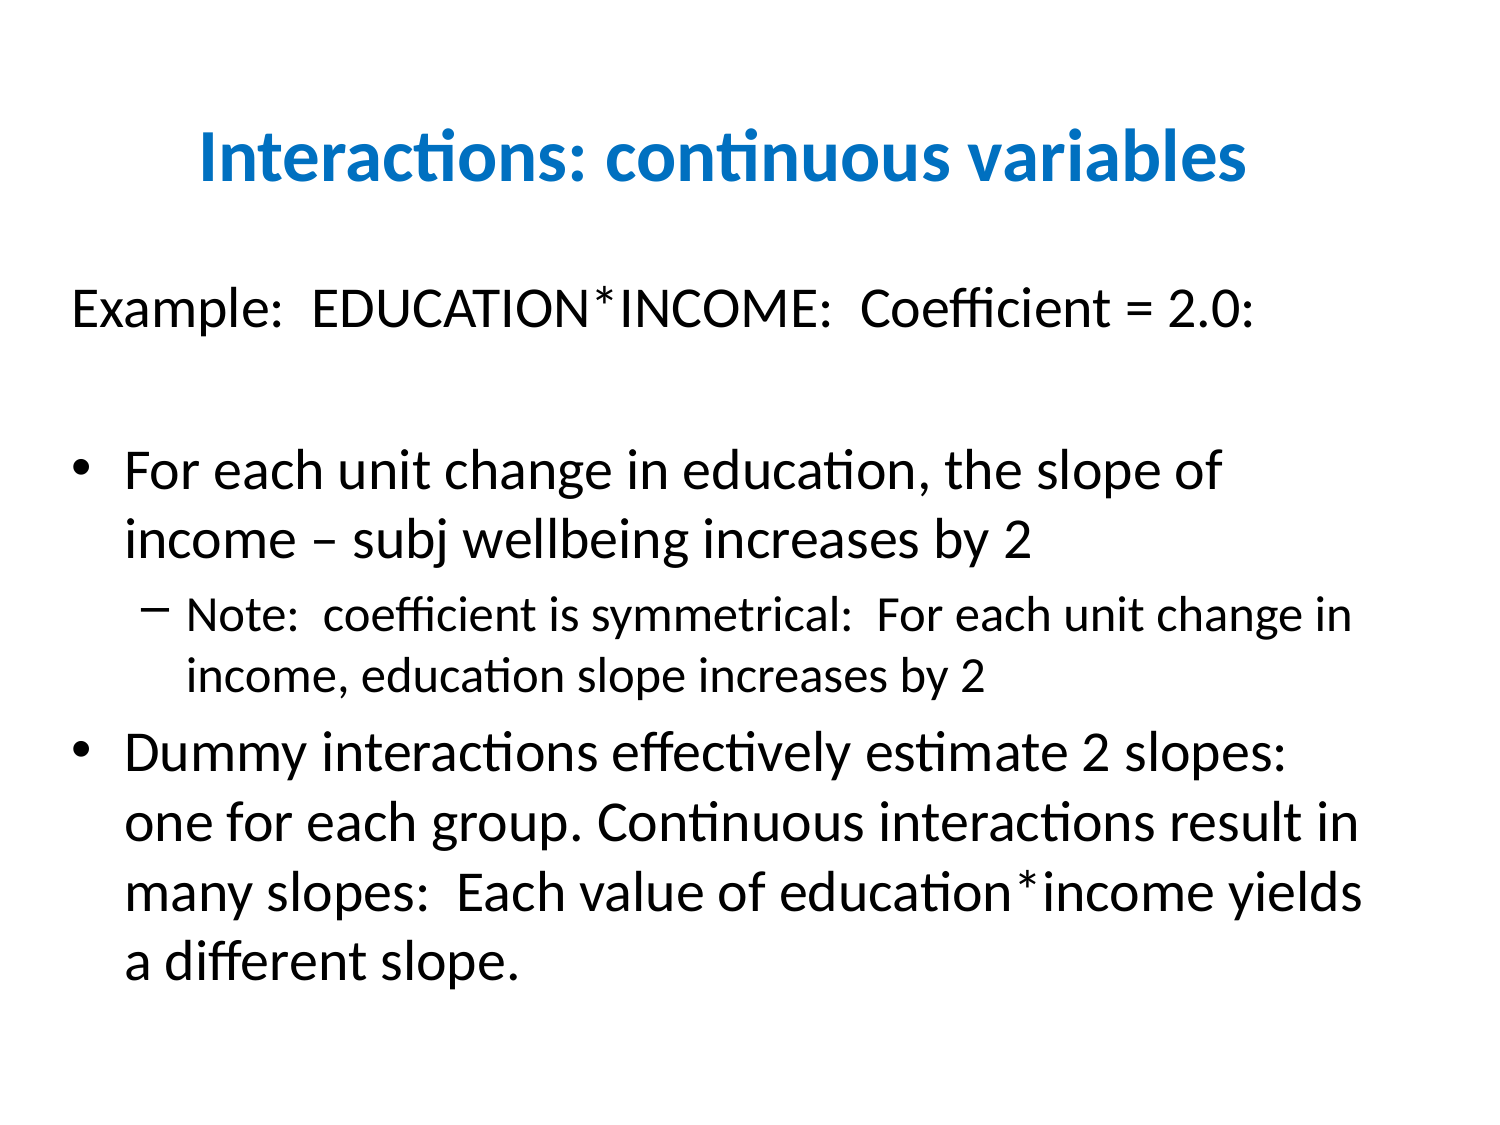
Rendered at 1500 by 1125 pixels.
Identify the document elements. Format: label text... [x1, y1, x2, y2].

text_box Interactions: continuous variables [76, 42, 1371, 261]
list Example: EDUCATION*INCOME: Coefficient = 2.0: For each unit change in education, the slope of income – subj wellbeing increases by 2 Note: coefficient is symmetrical: For each unit change in income, education slope increases by 2 Dummy interactions effectively estimate 2 slopes: one for each group. Continuous interactions result in many slopes: Each value of education*income yields a different slope. [56, 261, 1407, 1004]
